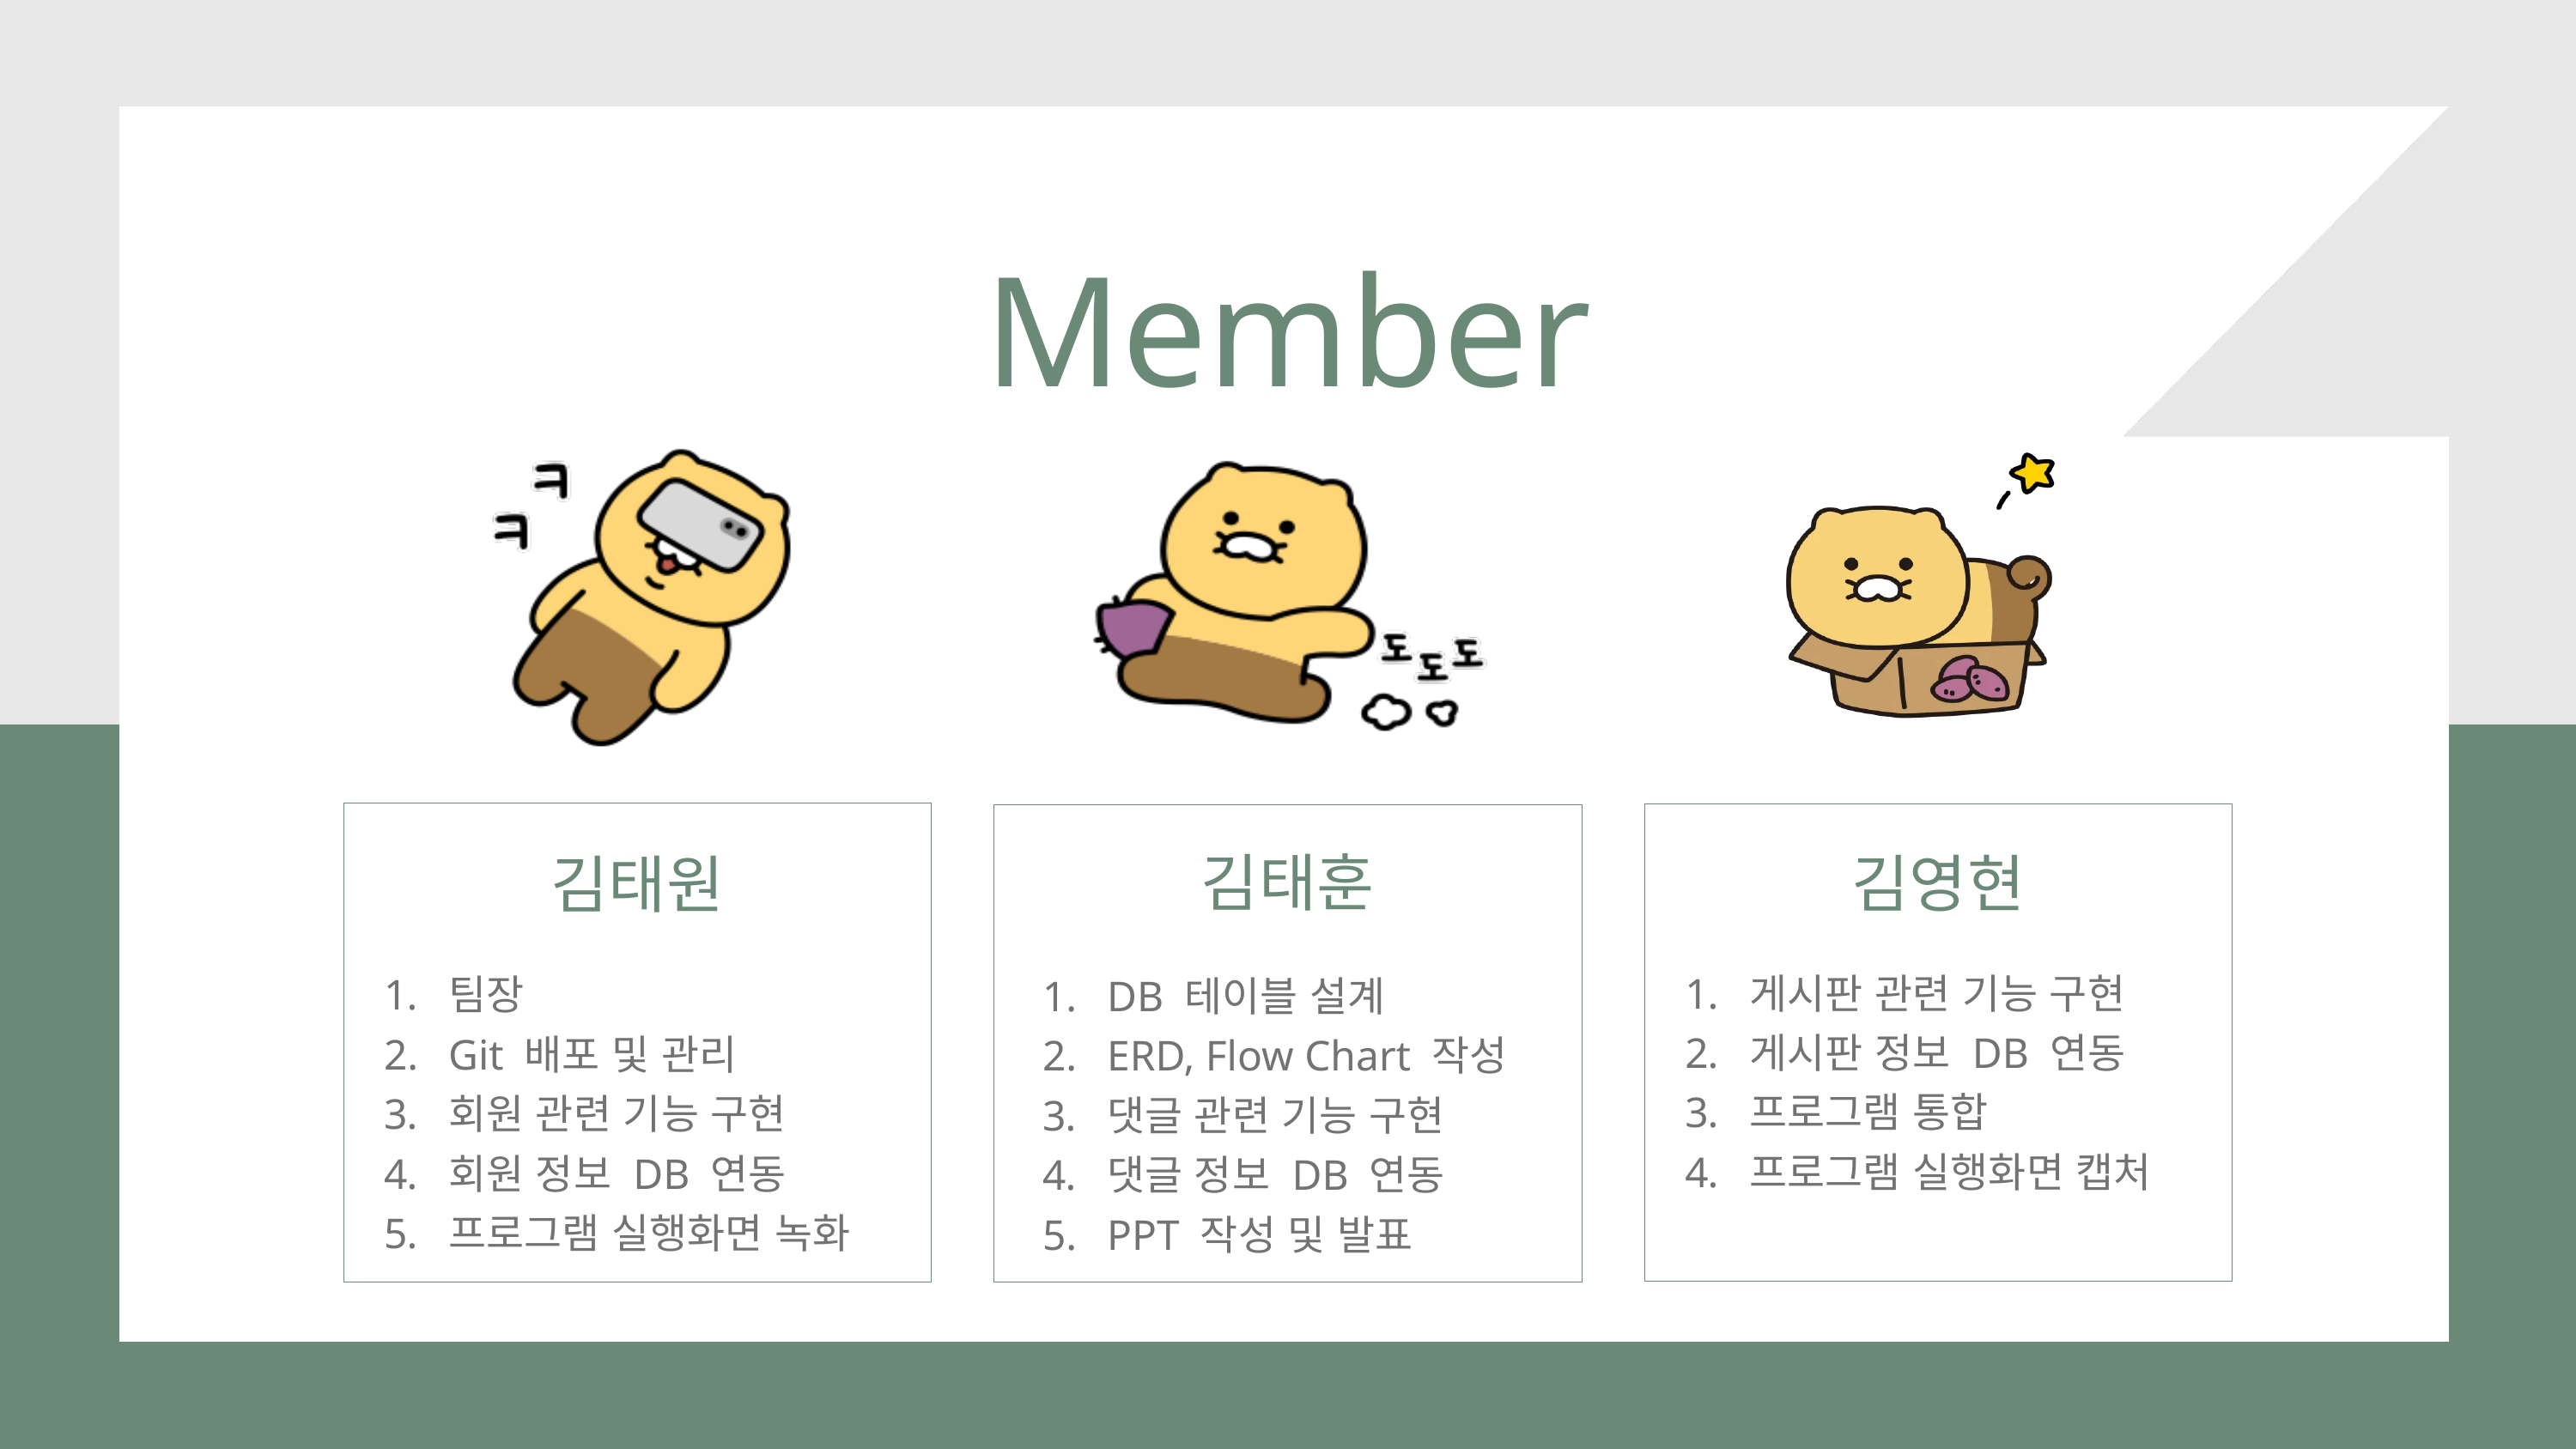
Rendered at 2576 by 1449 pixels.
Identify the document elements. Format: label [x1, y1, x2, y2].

text_box [0, 724, 2576, 1449]
text_box [993, 402, 1583, 1283]
text_box [119, 106, 2450, 1343]
text_box [343, 402, 932, 1283]
text_box [1644, 402, 2233, 1282]
